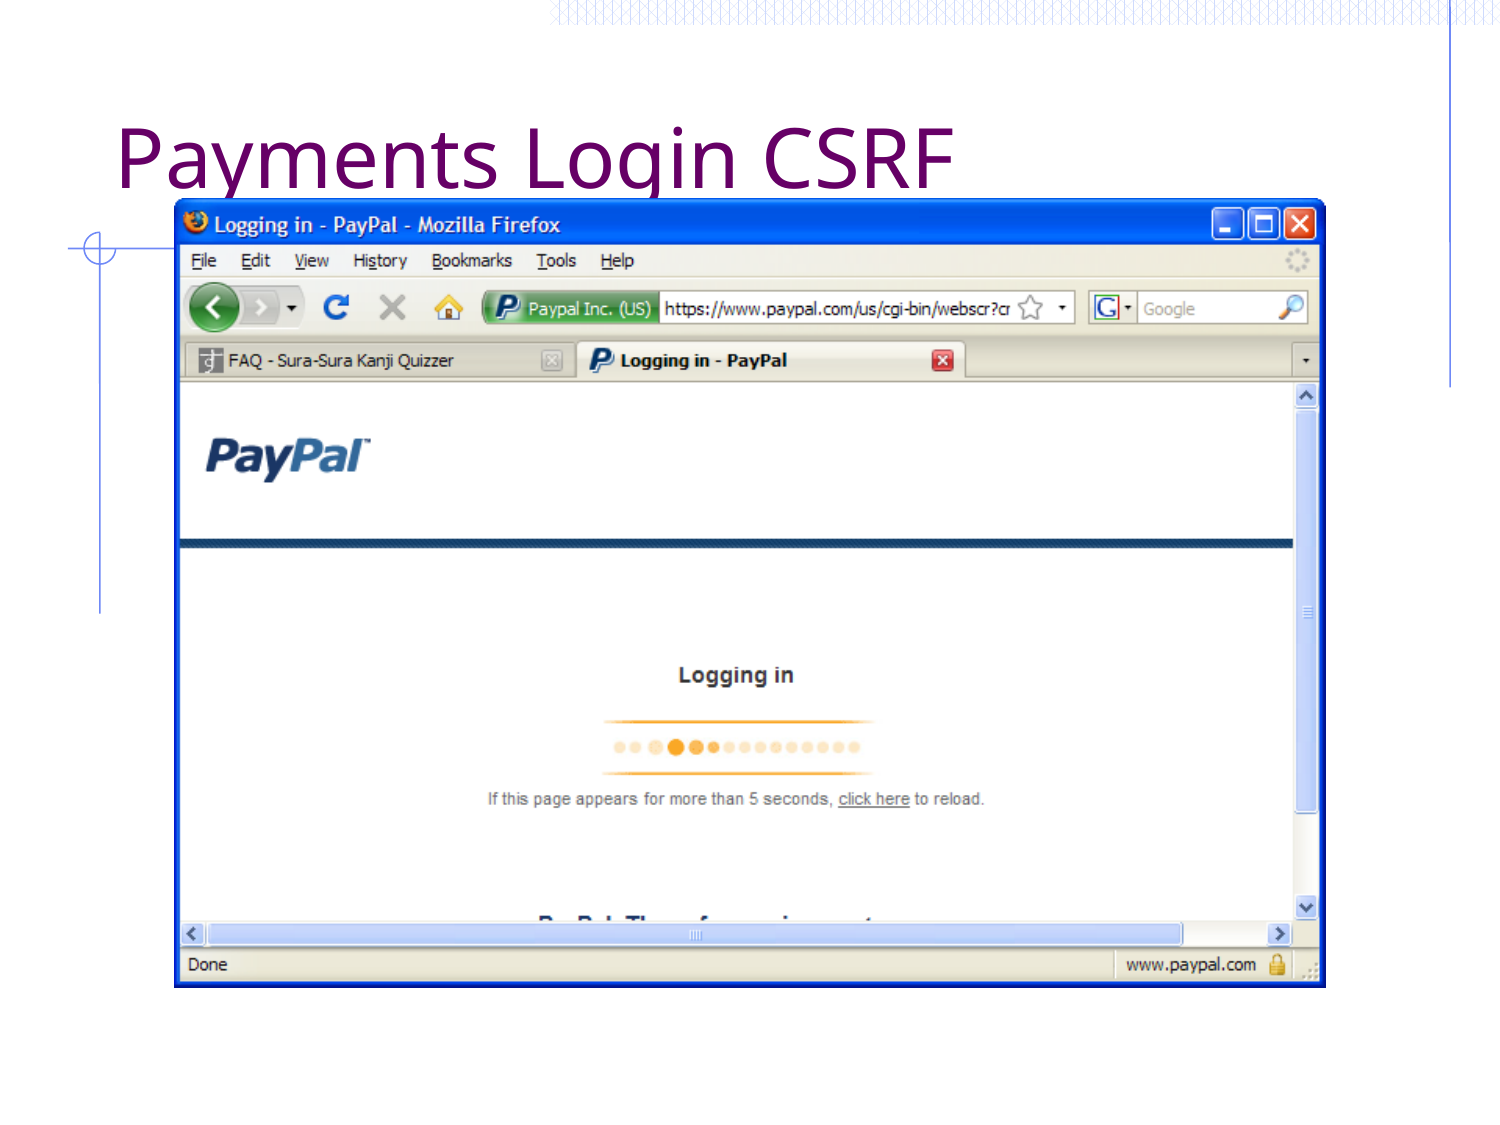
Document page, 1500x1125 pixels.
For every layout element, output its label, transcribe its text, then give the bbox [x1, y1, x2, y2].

title Payments Login CSRF [99, 49, 1376, 213]
picture [173, 198, 1326, 988]
